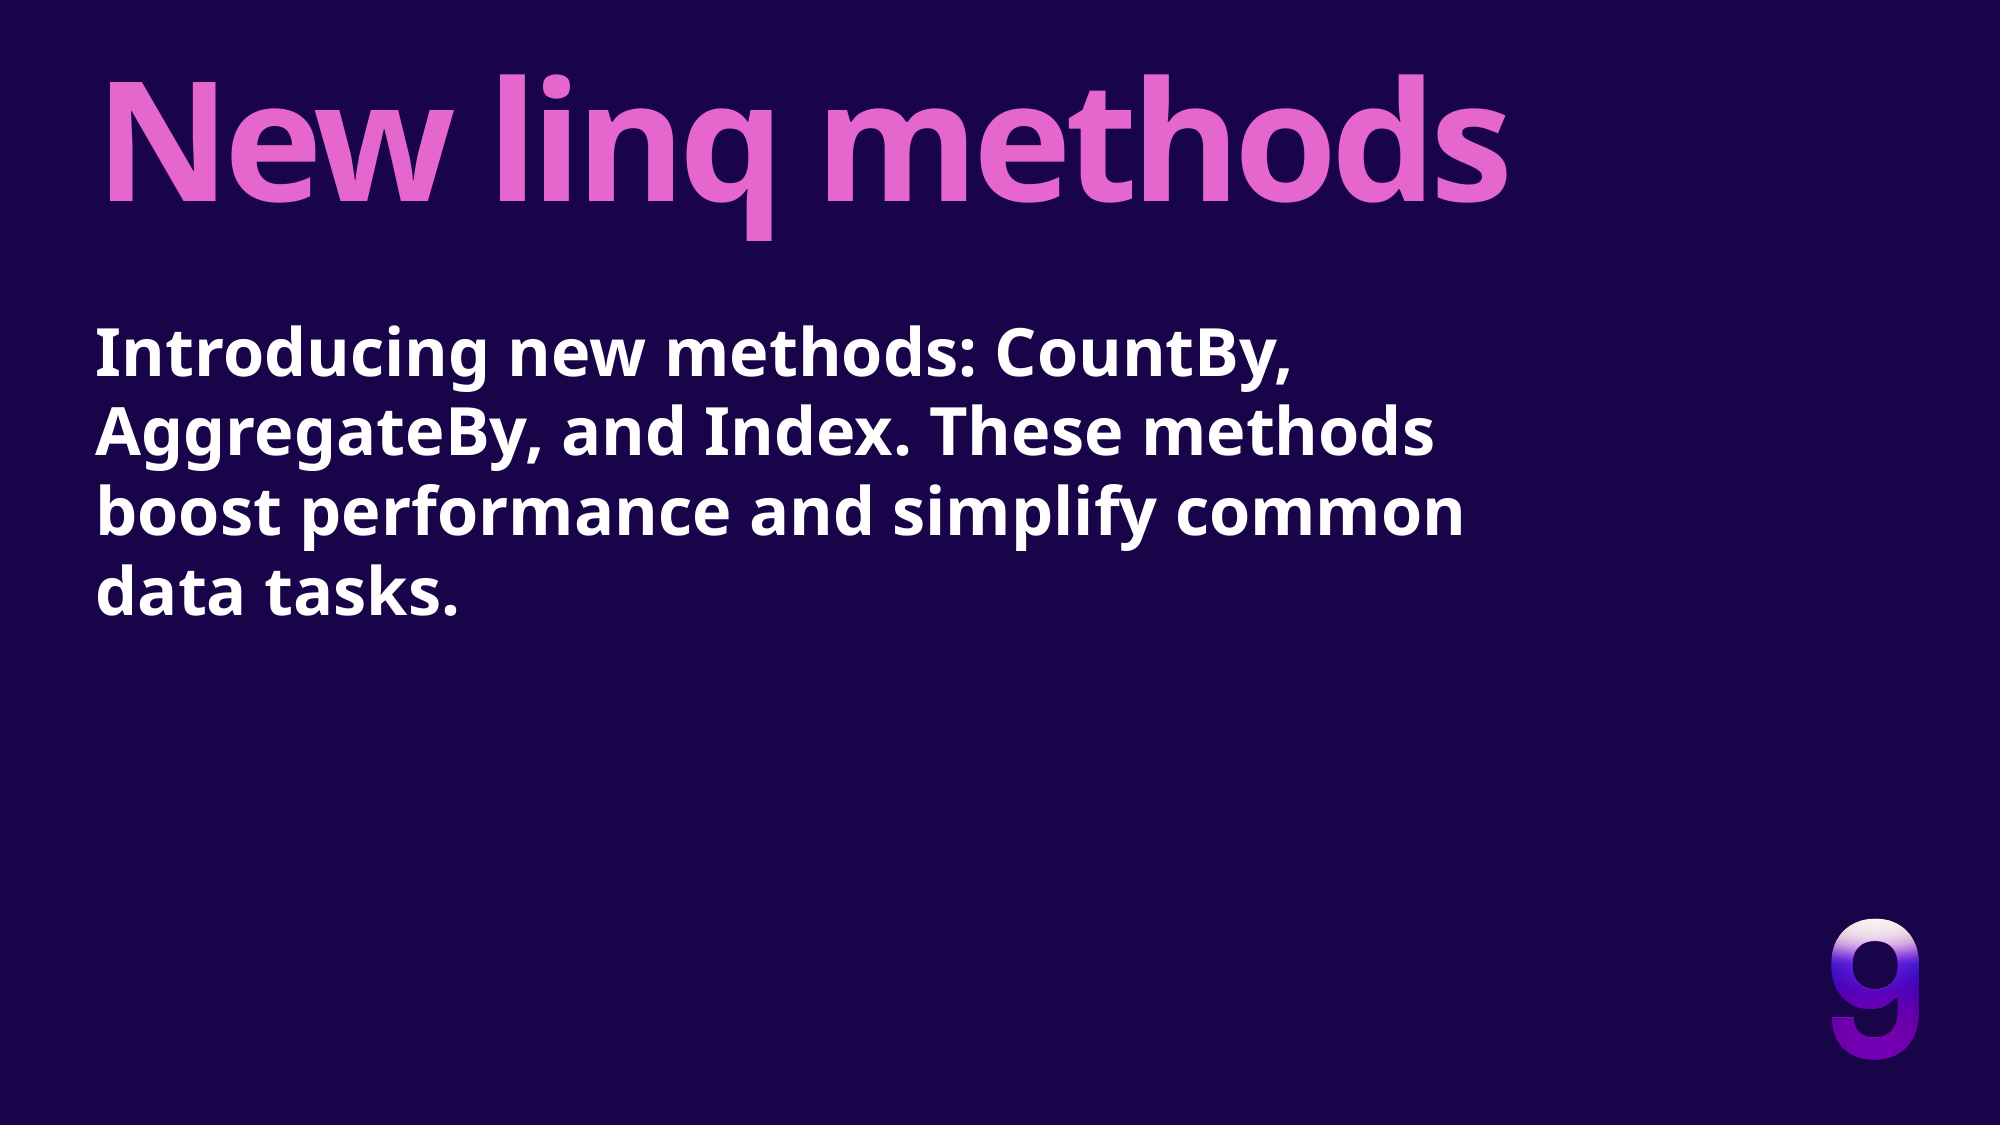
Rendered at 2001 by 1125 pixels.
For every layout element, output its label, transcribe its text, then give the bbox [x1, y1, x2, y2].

list Introducing new methods: CountBy, AggregateBy, and Index. These methods boost performance and simplify common data tasks. [95, 309, 1522, 633]
picture [1792, 897, 1961, 1084]
title New linq methods [95, 83, 1567, 187]
